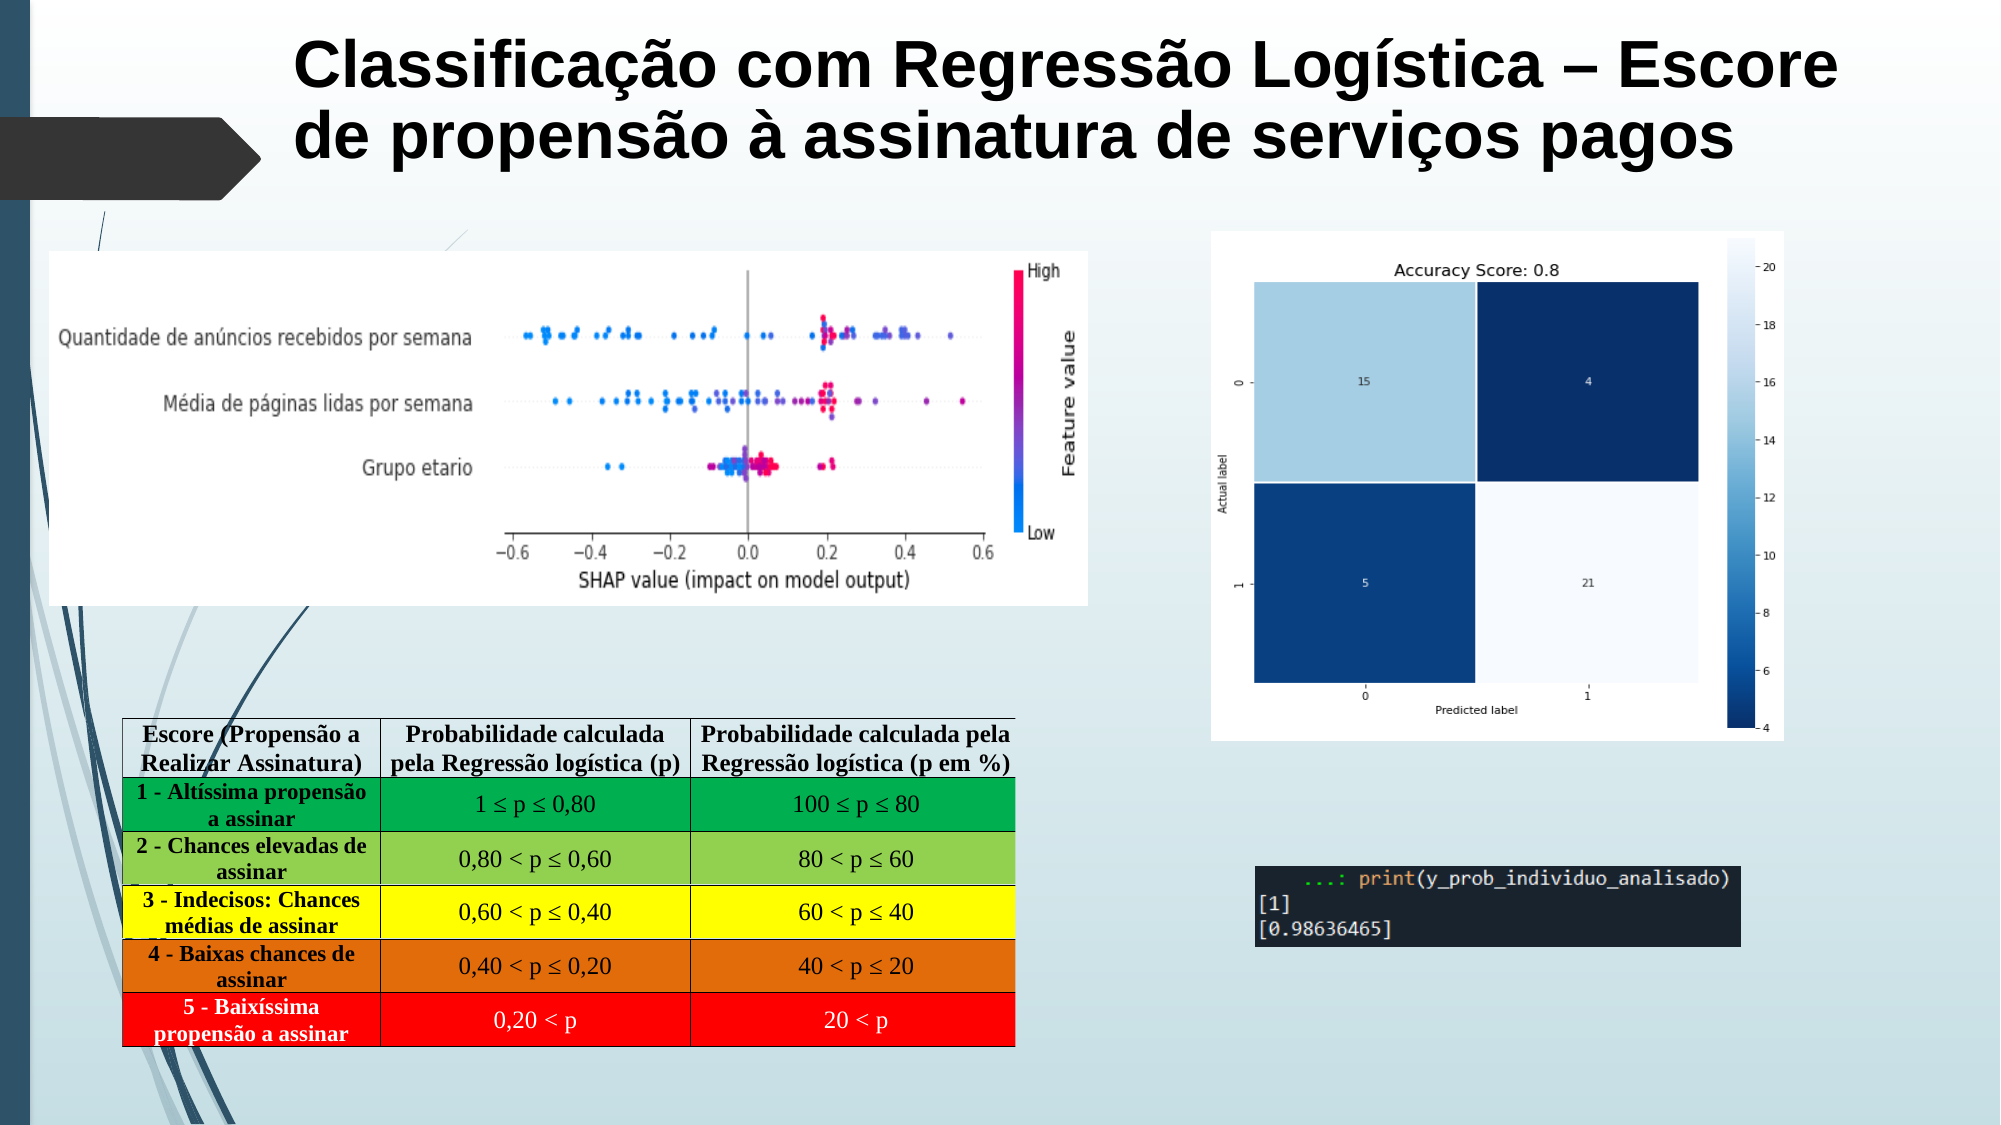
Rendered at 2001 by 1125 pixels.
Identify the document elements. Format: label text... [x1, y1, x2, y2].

picture [48, 251, 1088, 607]
picture [122, 718, 1016, 1095]
text_box Classificação com Regressão Logística – Escore de propensão à assinatura de serviços pagos [278, 0, 1908, 211]
picture [1211, 231, 1784, 741]
picture [1254, 865, 1741, 947]
